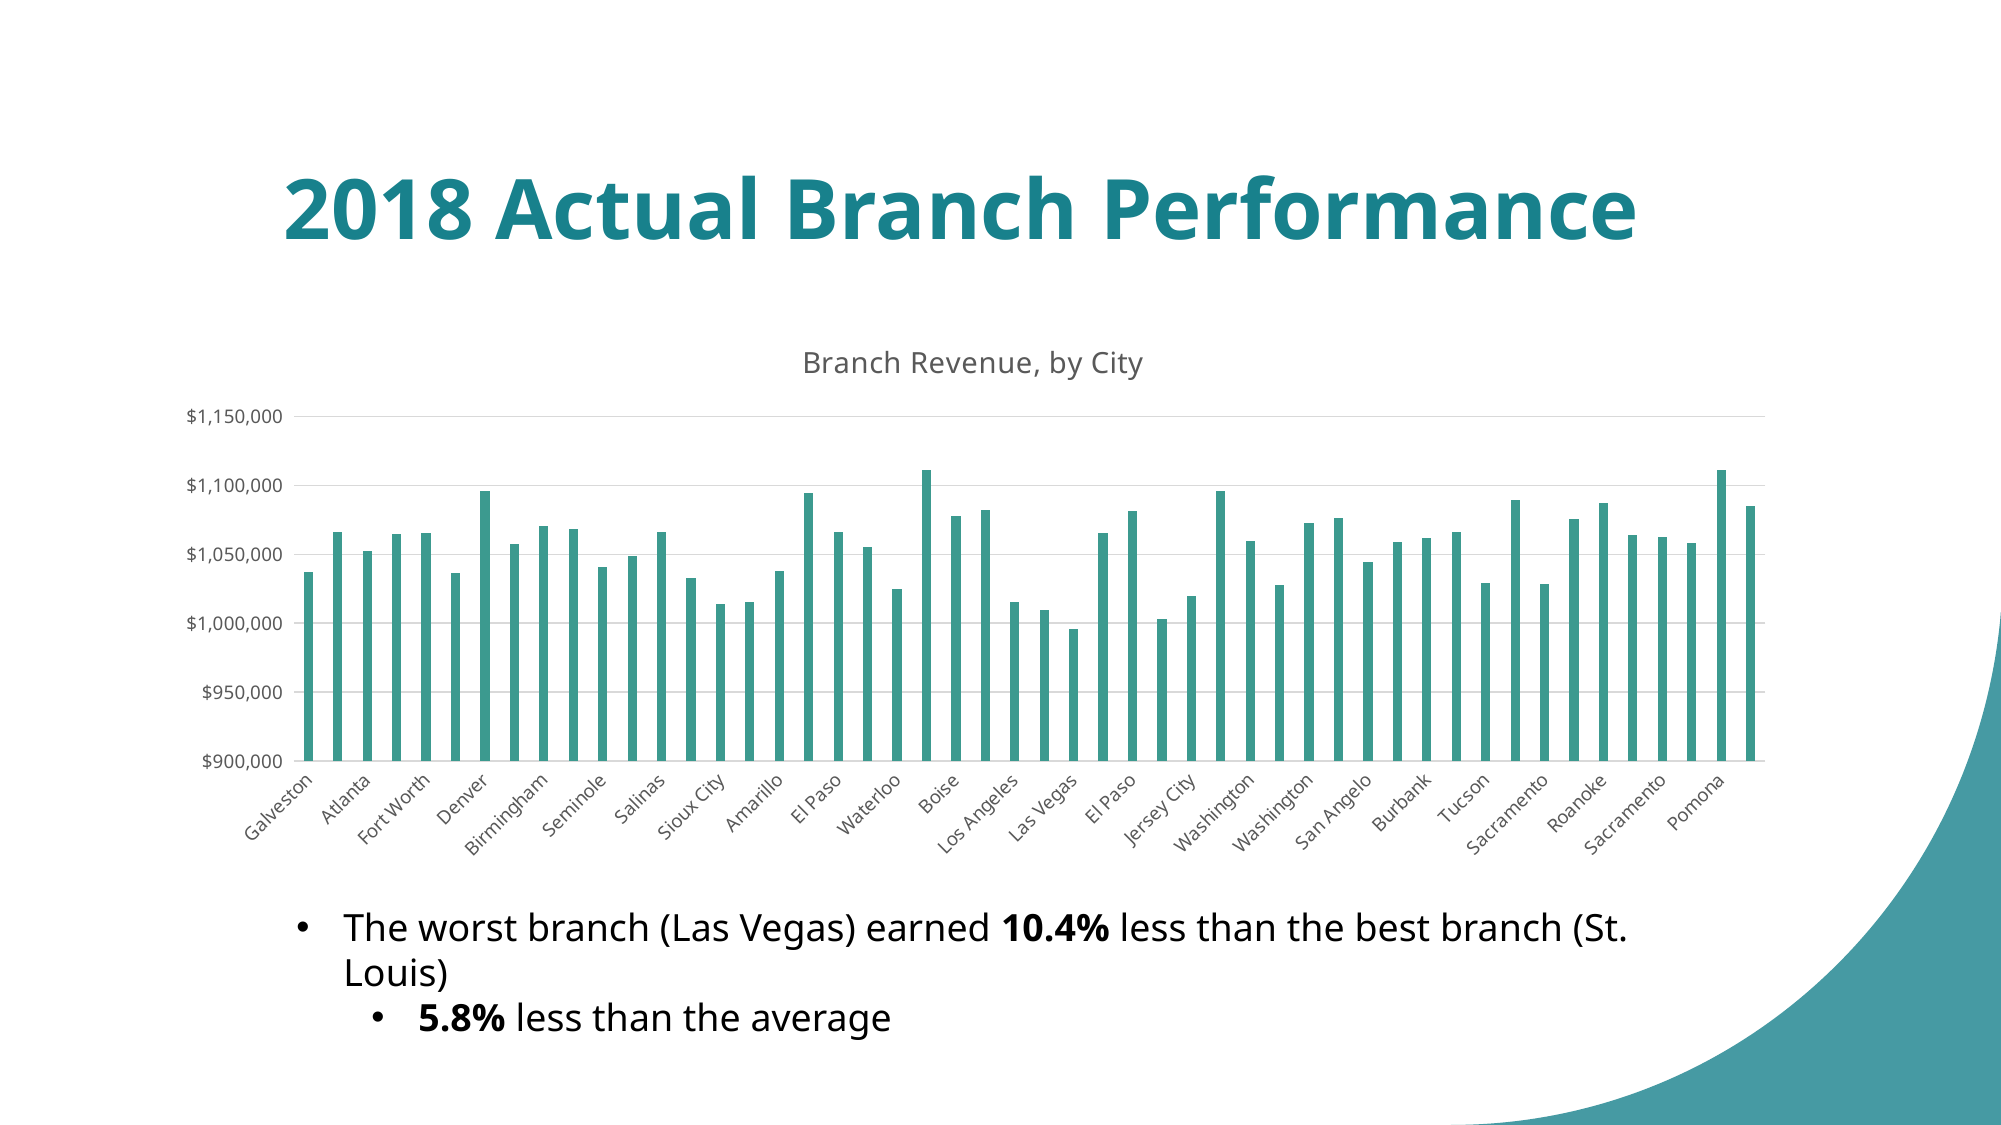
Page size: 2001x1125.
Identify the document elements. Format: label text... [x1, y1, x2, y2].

title 2018 Actual Branch Performance [148, 96, 1775, 314]
chart [148, 314, 1799, 874]
text_box The worst branch (Las Vegas) earned 10.4% less than the best branch (St. Louis) 5.8% less than the average [281, 896, 1725, 1047]
